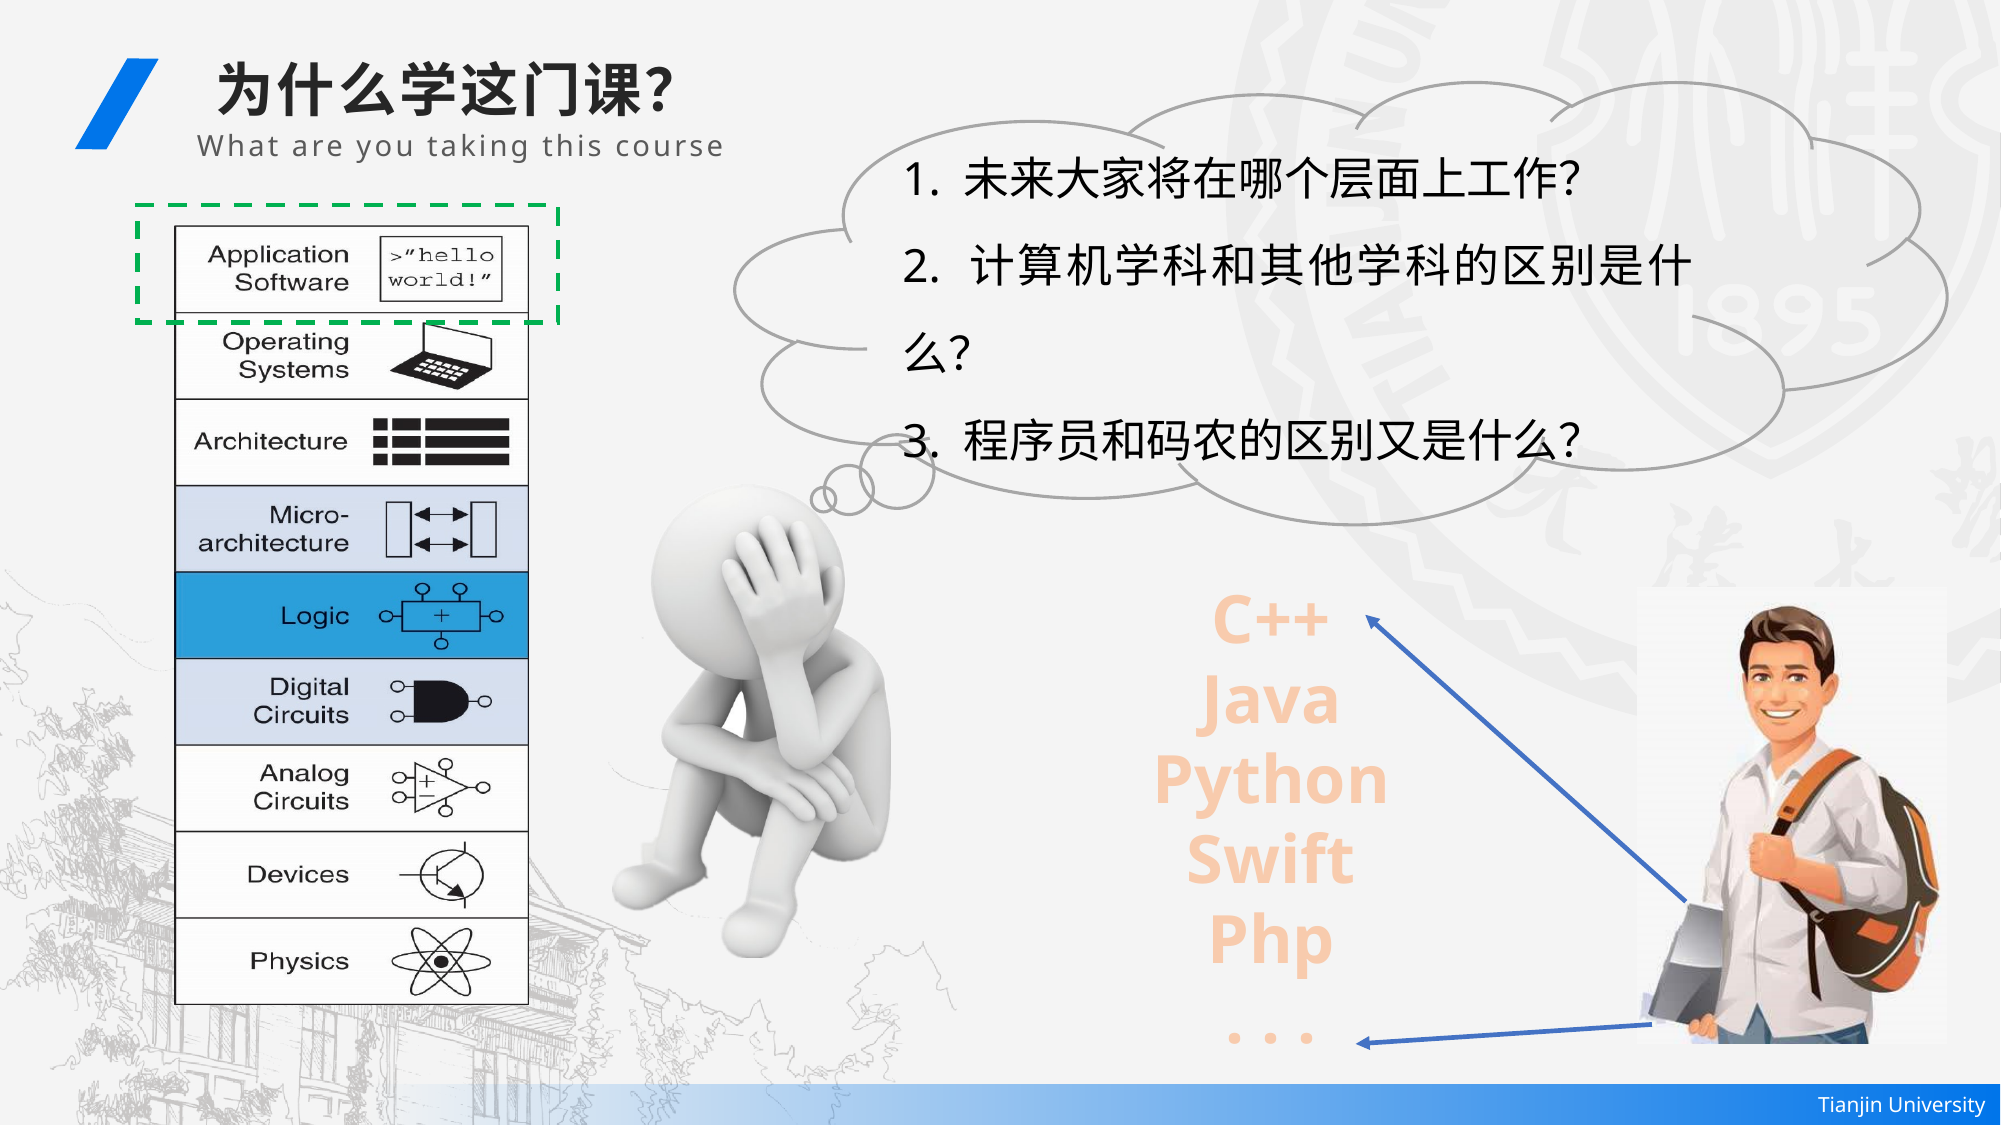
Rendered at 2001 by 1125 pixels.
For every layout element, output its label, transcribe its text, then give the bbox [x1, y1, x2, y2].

picture [1637, 587, 1947, 1044]
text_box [1355, 1024, 1652, 1044]
picture [174, 224, 529, 1005]
text_box [136, 204, 559, 324]
text_box 1. 未来大家将在哪个层面上工作？ 2. 计算机学科和其他学科的区别是什么？ 3. 程序员和码农的区别又是什么？ [733, 81, 1949, 526]
text_box C++ Java Python Swift Php . . . [1137, 569, 1405, 1065]
picture [612, 484, 891, 958]
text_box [1365, 614, 1686, 902]
text_box [74, 58, 137, 150]
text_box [137, 45, 752, 171]
